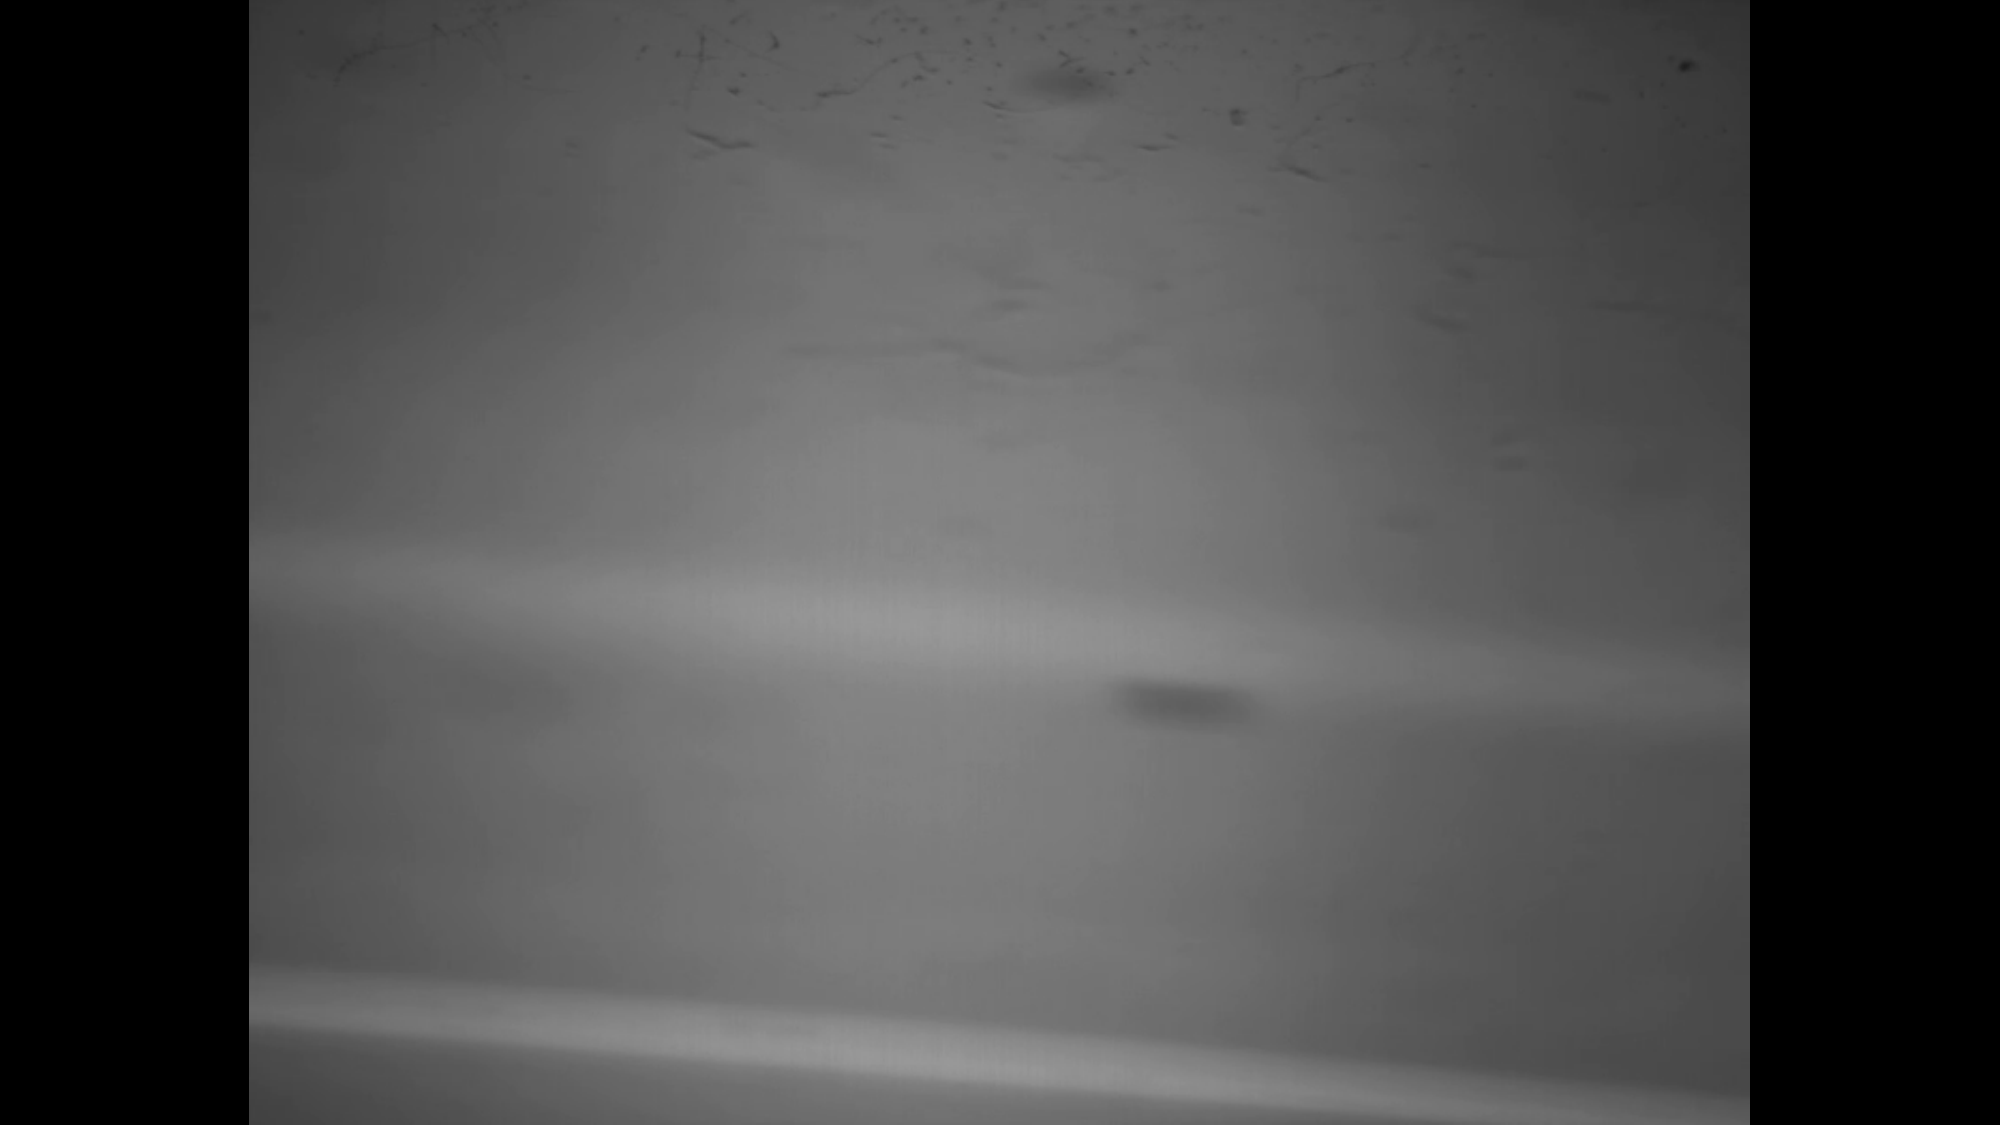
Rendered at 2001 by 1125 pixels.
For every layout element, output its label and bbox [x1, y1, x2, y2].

picture [249, 0, 1750, 1125]
